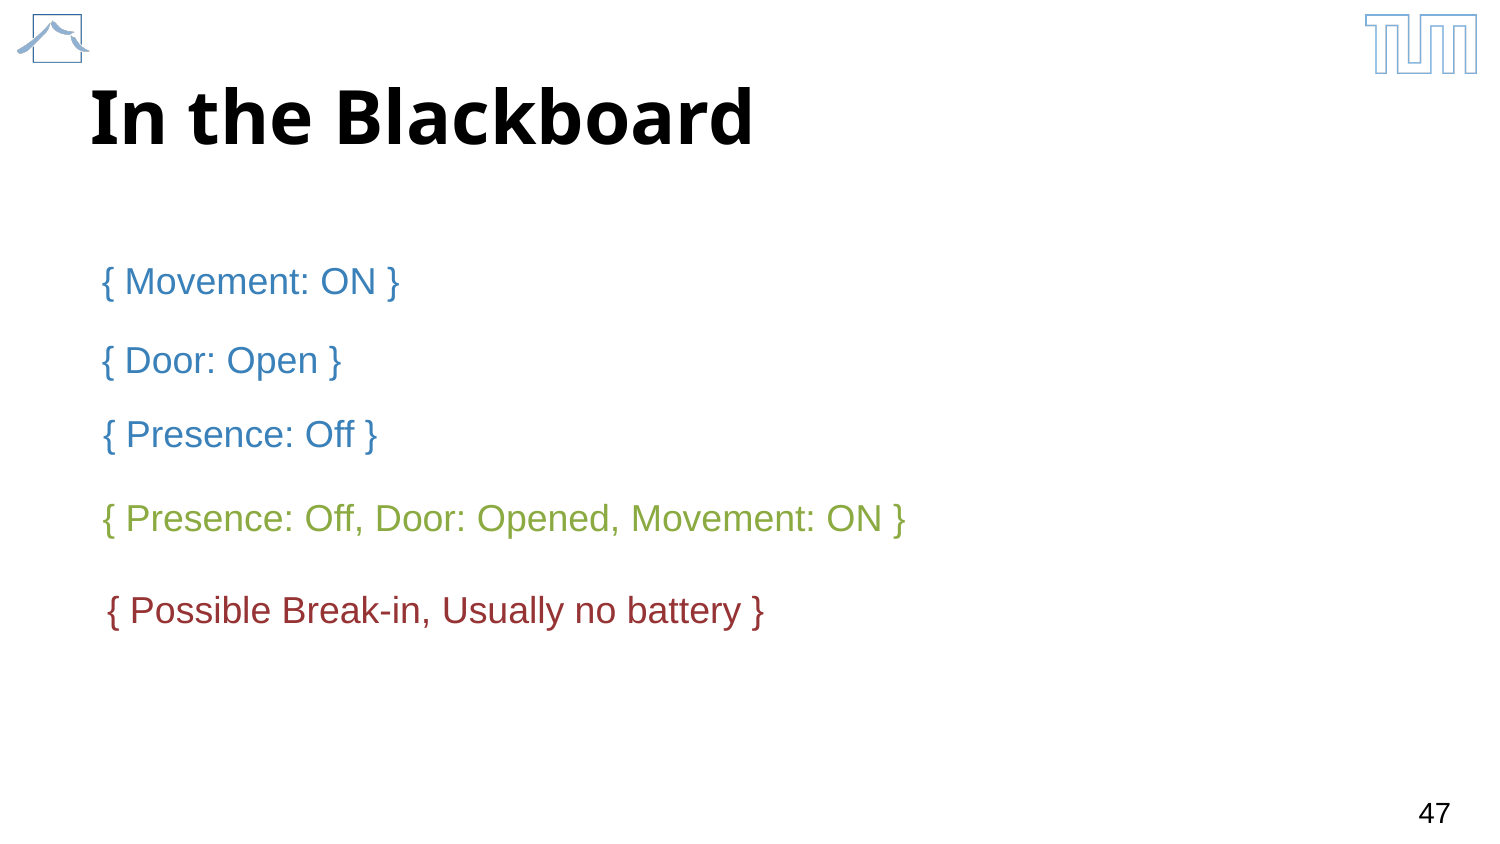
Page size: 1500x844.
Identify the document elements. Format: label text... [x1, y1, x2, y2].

text_box { Presence: Off } [88, 395, 409, 474]
text_box { Movement: ON } [86, 242, 423, 321]
text_box { Door: Open } [86, 321, 407, 399]
slide_number ‹#› [1403, 779, 1494, 844]
title In the Blackboard [75, 33, 1425, 175]
picture [17, 14, 90, 63]
text_box { Possible Break-in, Usually no battery } [92, 563, 1078, 653]
text_box { Presence: Off, Door: Opened, Movement: ON } [87, 479, 928, 558]
